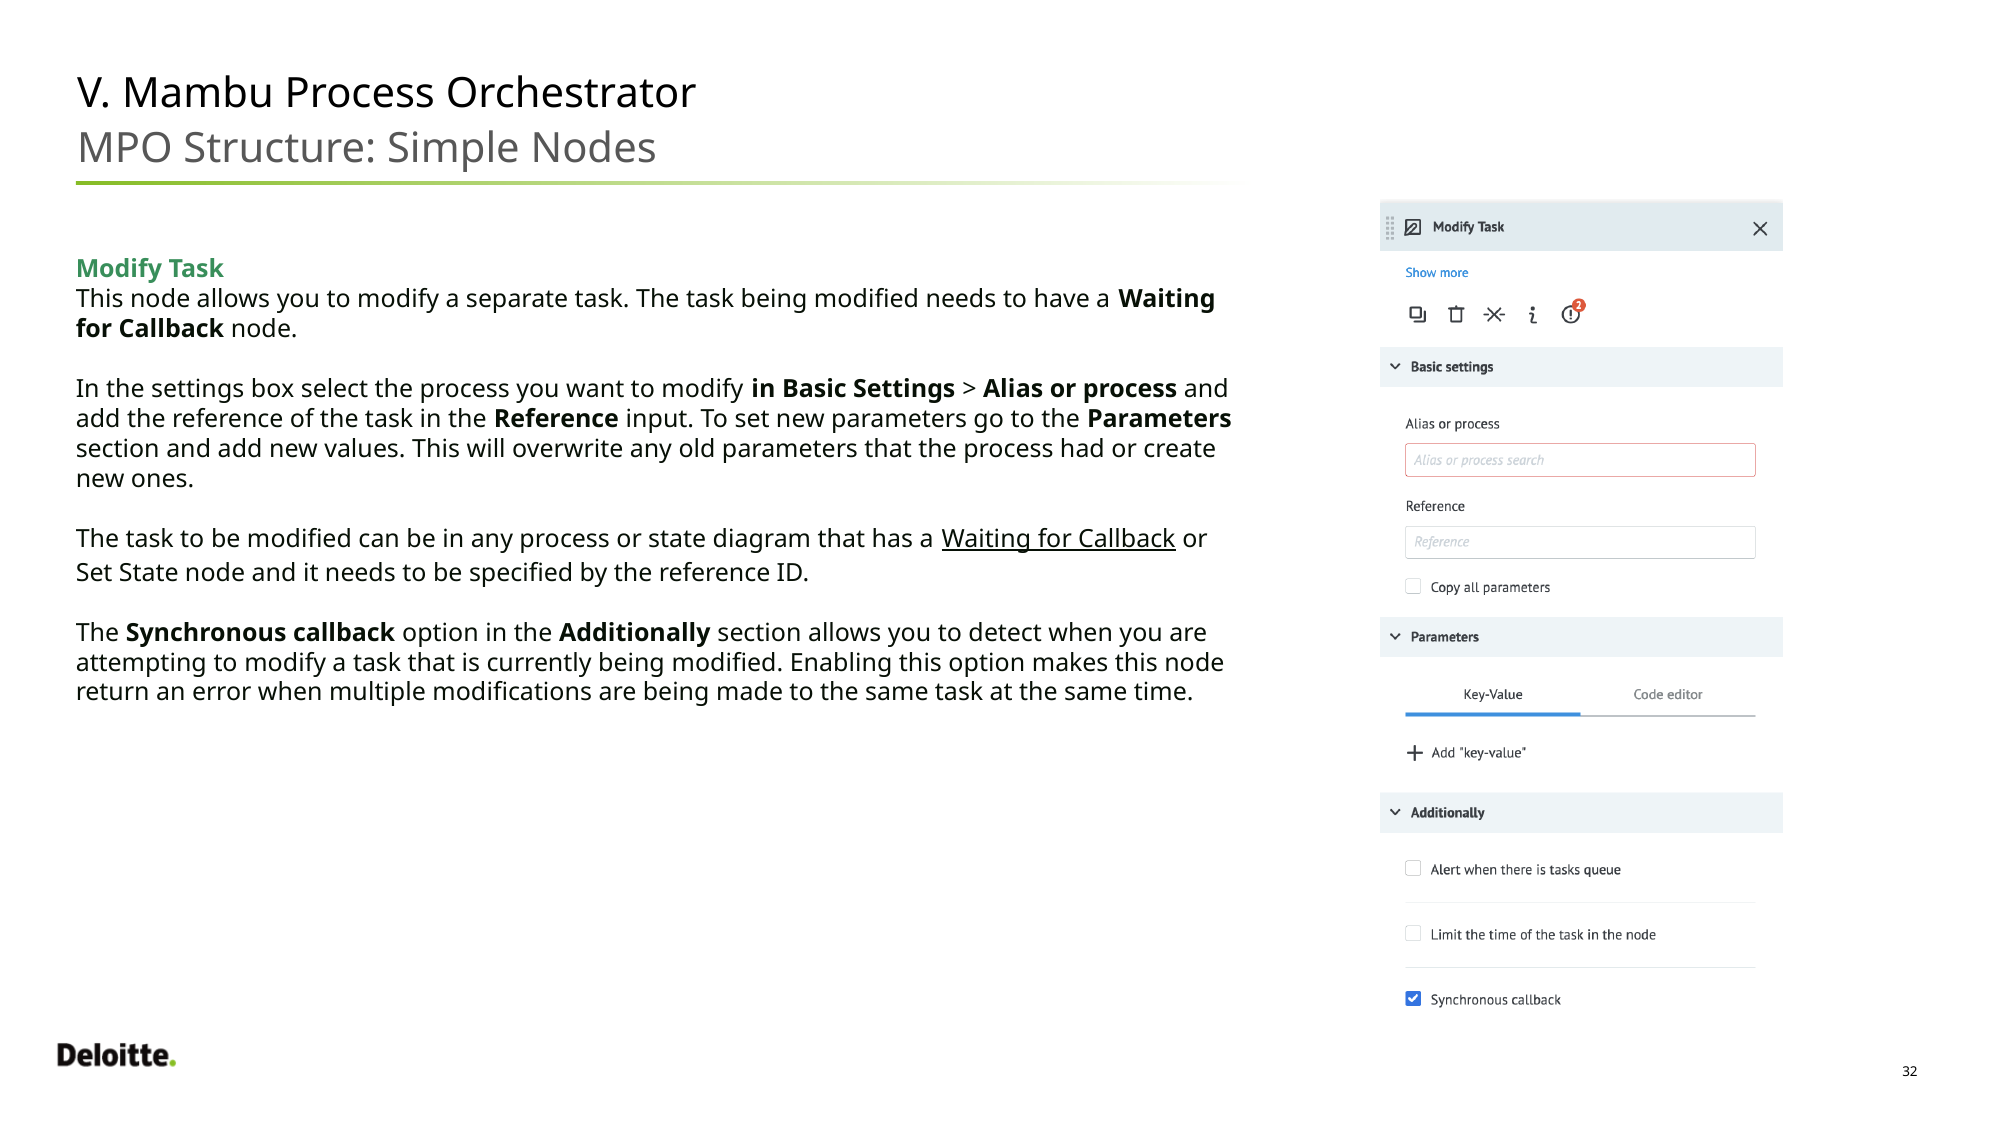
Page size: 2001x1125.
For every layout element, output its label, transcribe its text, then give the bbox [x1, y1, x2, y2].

text_box Modify Task This node allows you to modify a separate task. The task being modified needs to have a Waiting for Callback node. In the settings box select the process you want to modify in Basic Settings > Alias or process and add the reference of the task in the Reference input. To set new parameters go to the Parameters section and add new values. This will overwrite any old parameters that the process had or create new ones. The task to be modified can be in any process or state diagram that has a Waiting for Callback or Set State node and it needs to be specified by the reference ID. The Synchronous callback option in the Additionally section allows you to detect when you are attempting to modify a task that is currently being modified. Enabling this option makes this node return an error when multiple modifications are being made to the same task at the same time. [75, 245, 1251, 744]
text_box V. Mambu Process Orchestrator [77, 65, 1923, 121]
picture [46, 1029, 212, 1085]
text_box [27, 0, 1752, 200]
picture [1379, 199, 1784, 1025]
text_box MPO Structure: Simple Nodes [77, 121, 1923, 200]
